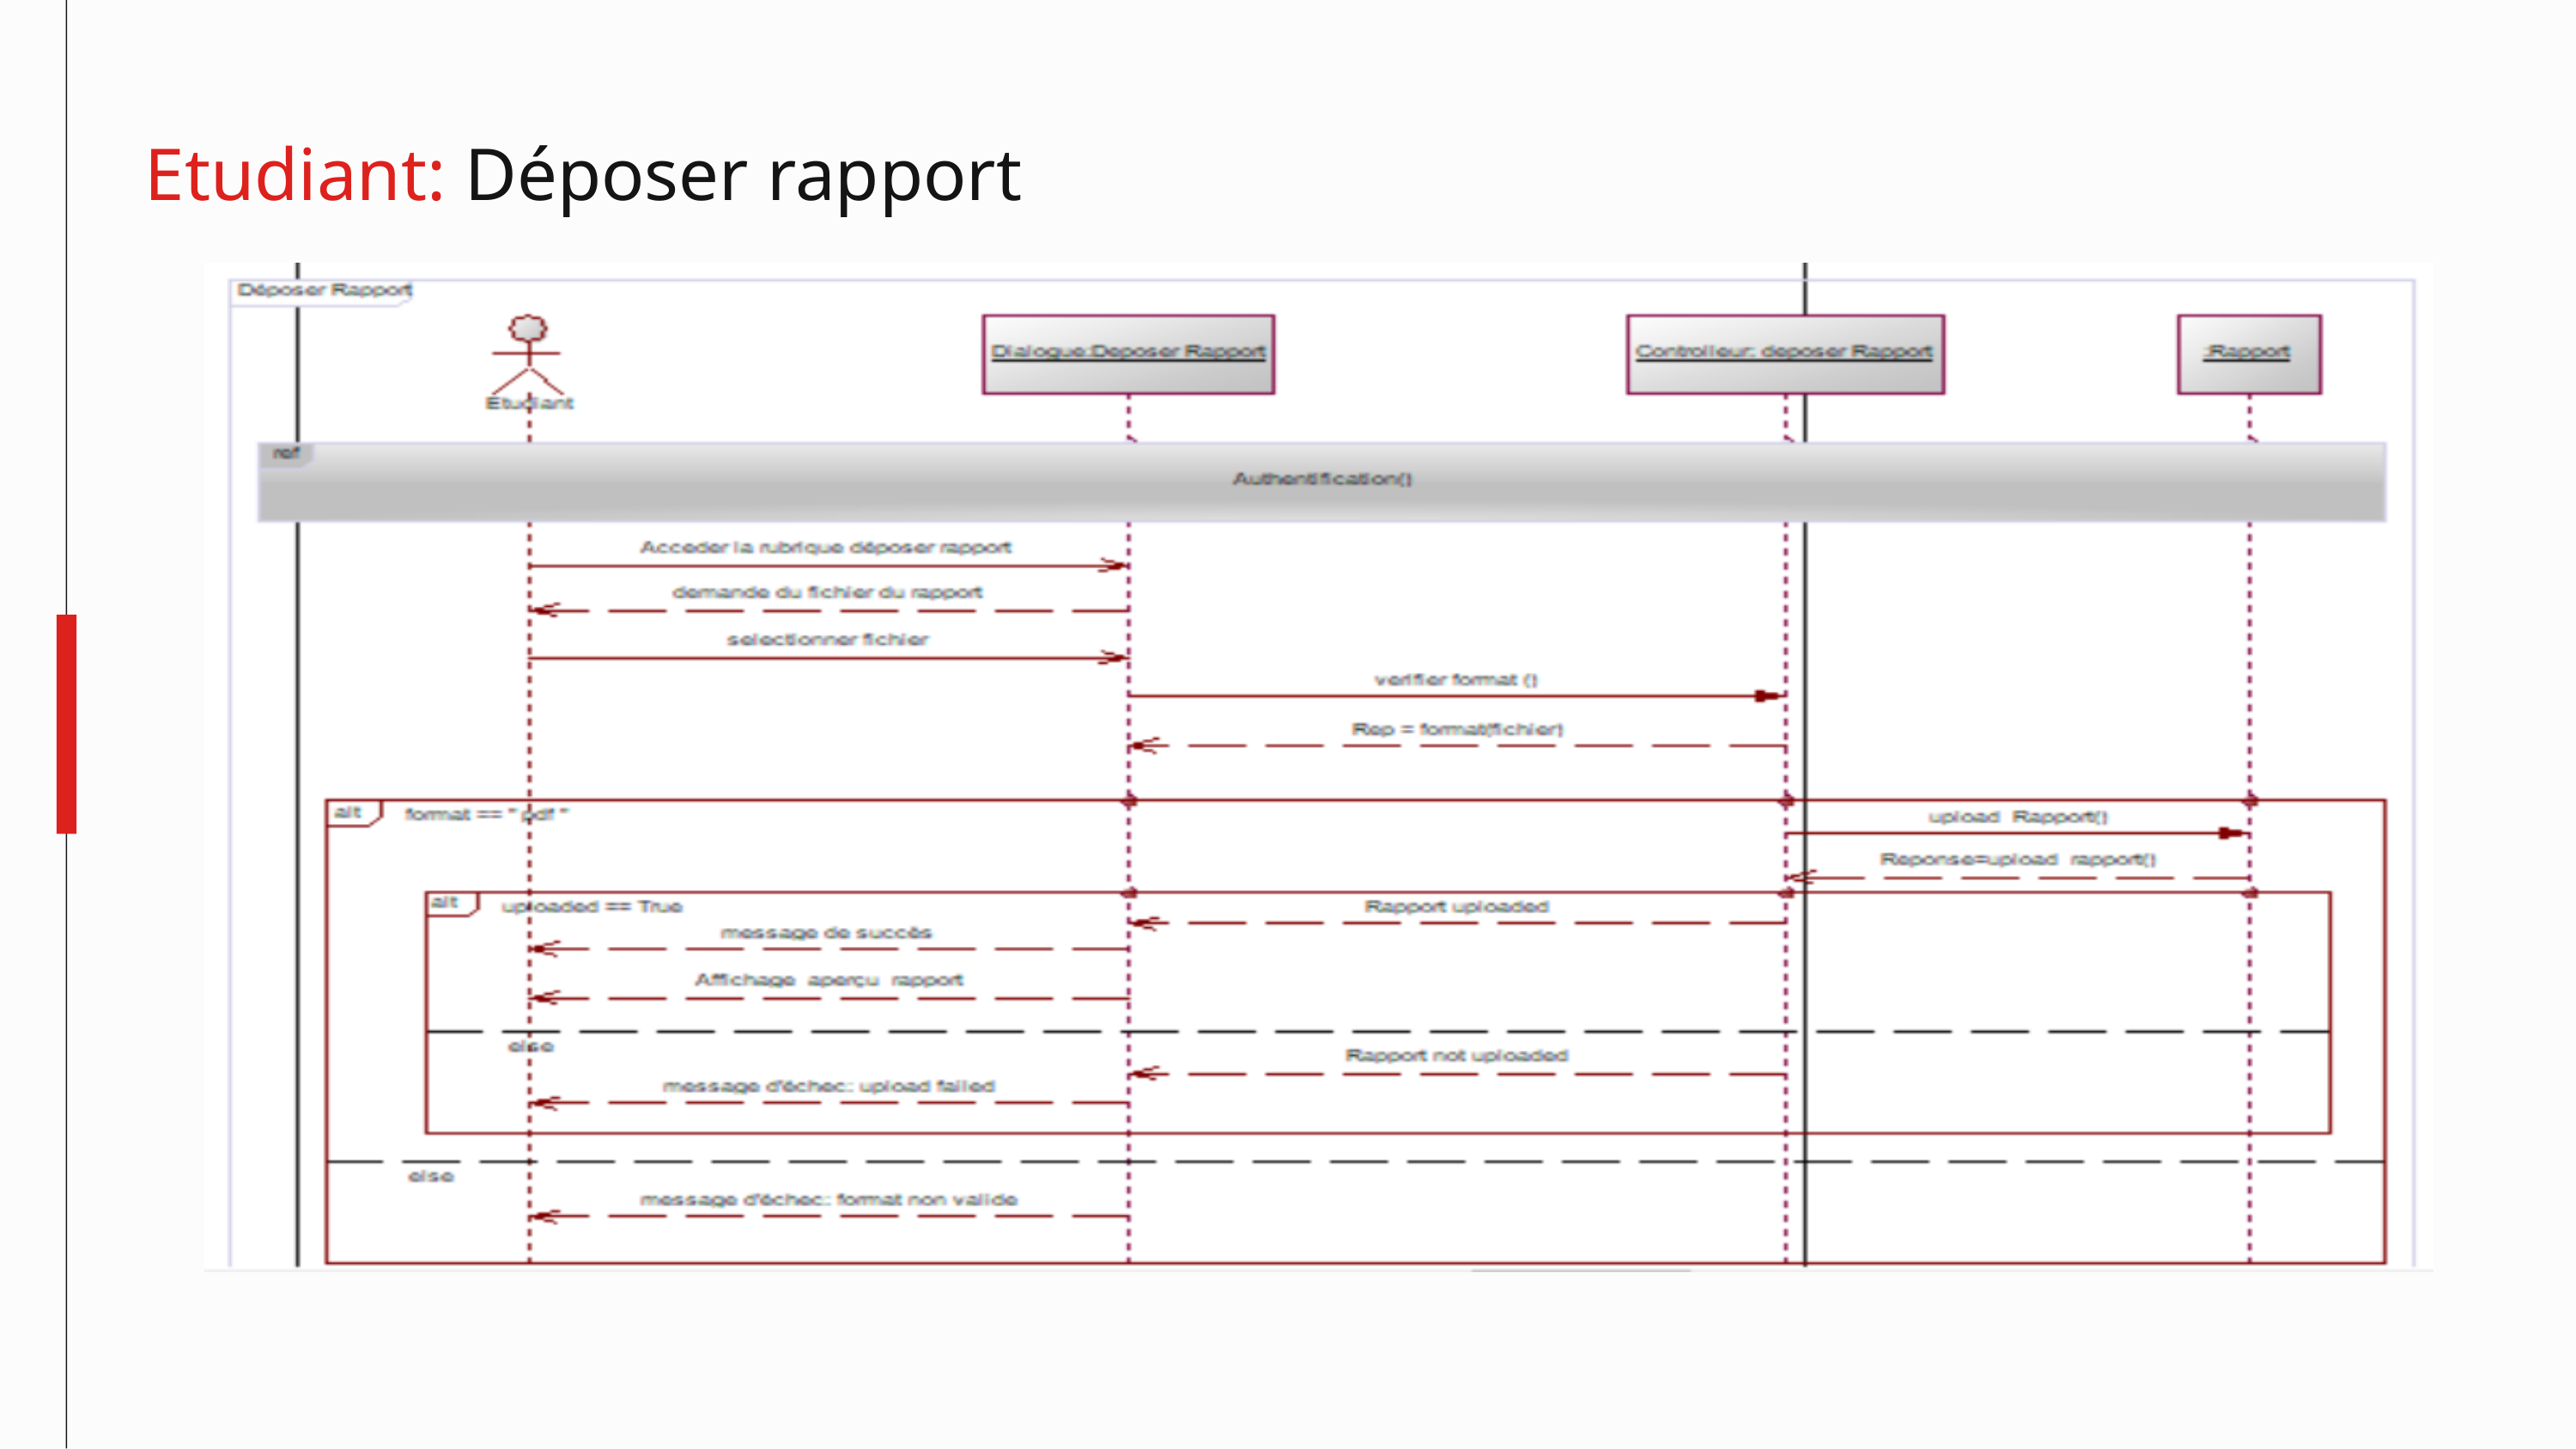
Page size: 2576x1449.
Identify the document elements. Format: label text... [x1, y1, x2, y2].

picture [204, 262, 2433, 1272]
text_box Etudiant: Déposer rapport [144, 106, 2432, 215]
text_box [56, 0, 77, 1449]
